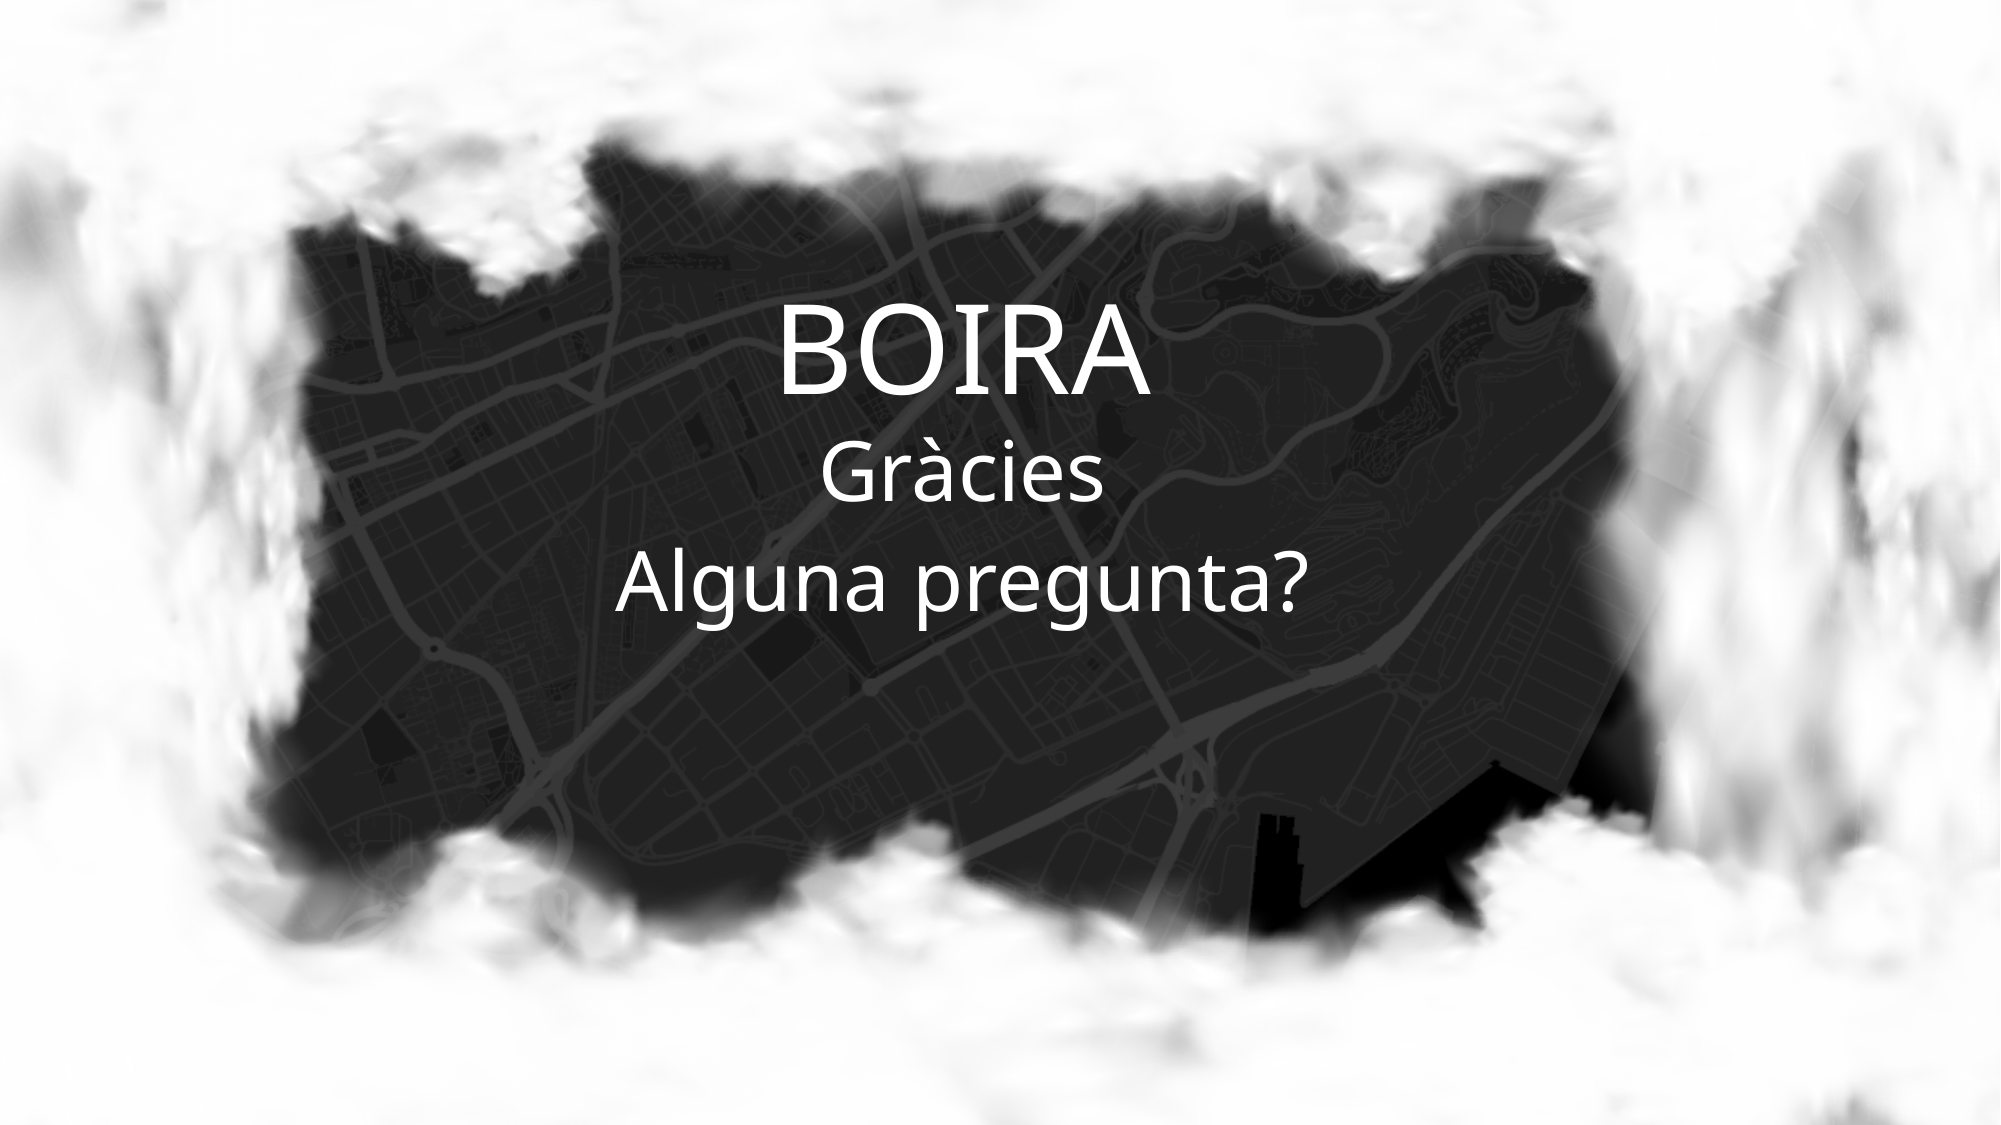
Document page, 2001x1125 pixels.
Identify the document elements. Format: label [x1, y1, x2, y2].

text_box [0, 0, 2000, 1125]
